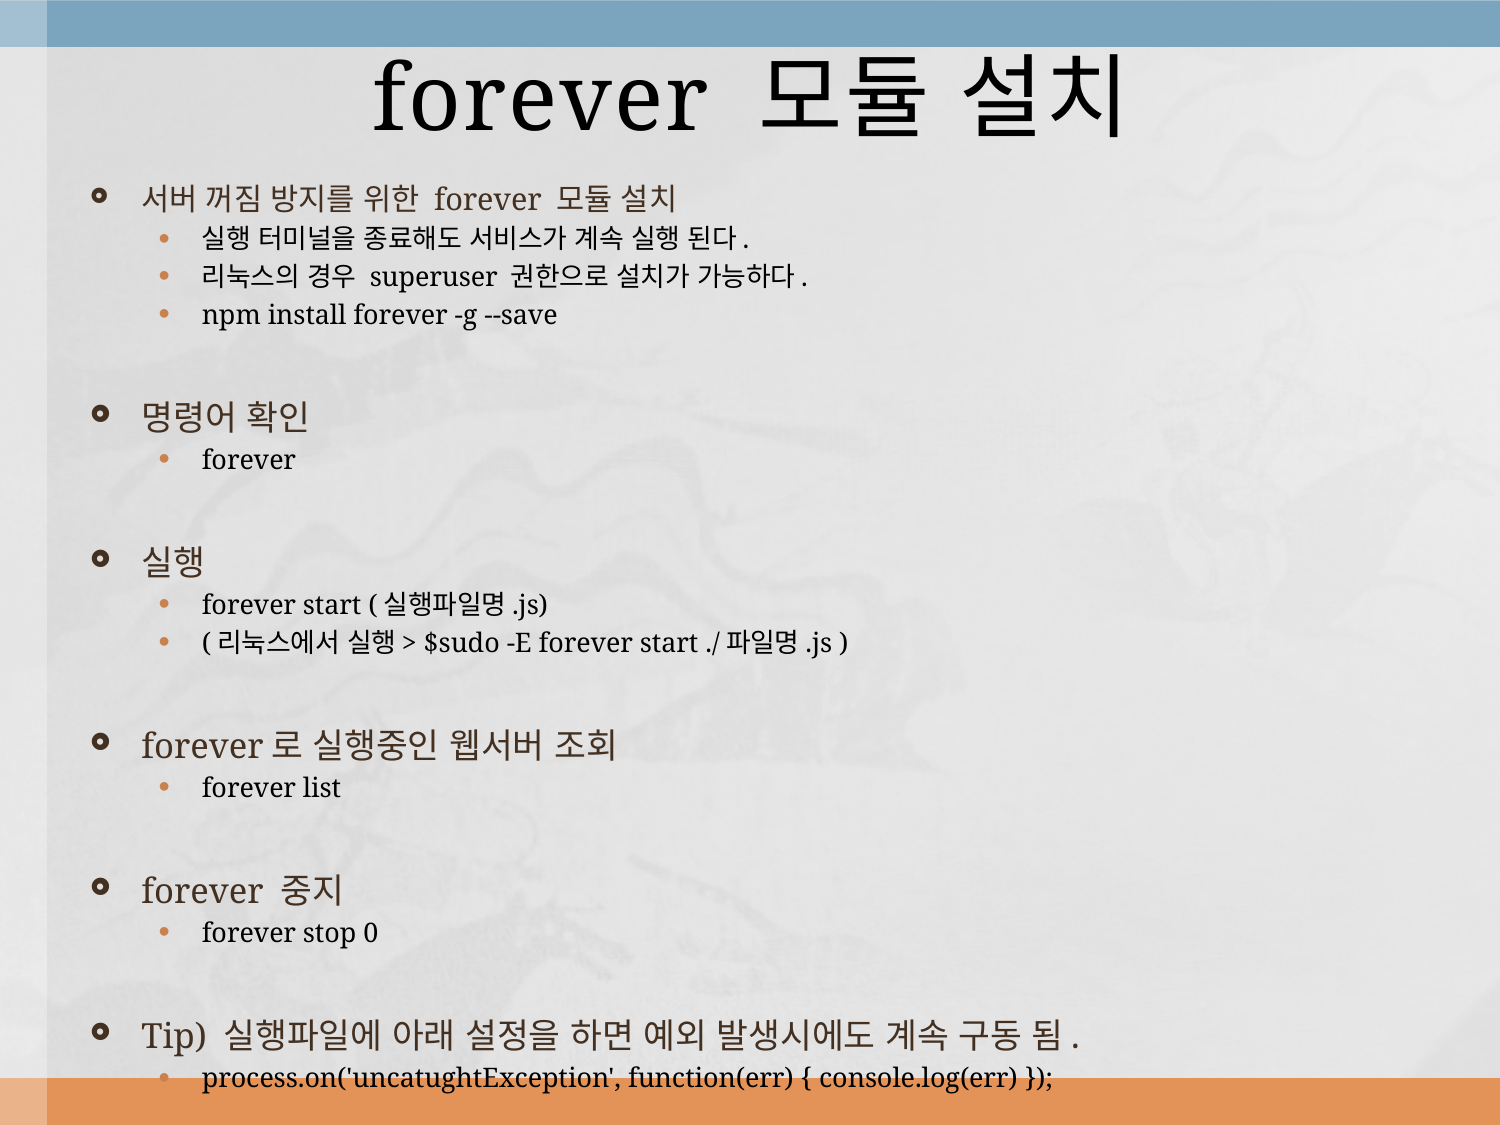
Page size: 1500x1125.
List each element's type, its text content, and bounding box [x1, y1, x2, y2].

list 서버 꺼짐 방지를 위한 forever 모듈 설치 실행 터미널을 종료해도 서비스가 계속 실행 된다. 리눅스의 경우 superuser 권한으로 설치가 가능하다. npm install forever -g --save 명령어 확인 forever 실행 forever start (실행파일명.js) (리눅스에서 실행> $sudo -E forever start ./파일명.js ) forever로 실행중인 웹서버 조회 forever list forever 중지 forever stop 0 Tip) 실행파일에 아래 설정을 하면 예외 발생시에도 계속 구동 됨. process.on('uncatughtException', function(err) { console.log(err) }); [75, 172, 1425, 1106]
title forever 모듈 설치 [76, 0, 1427, 188]
